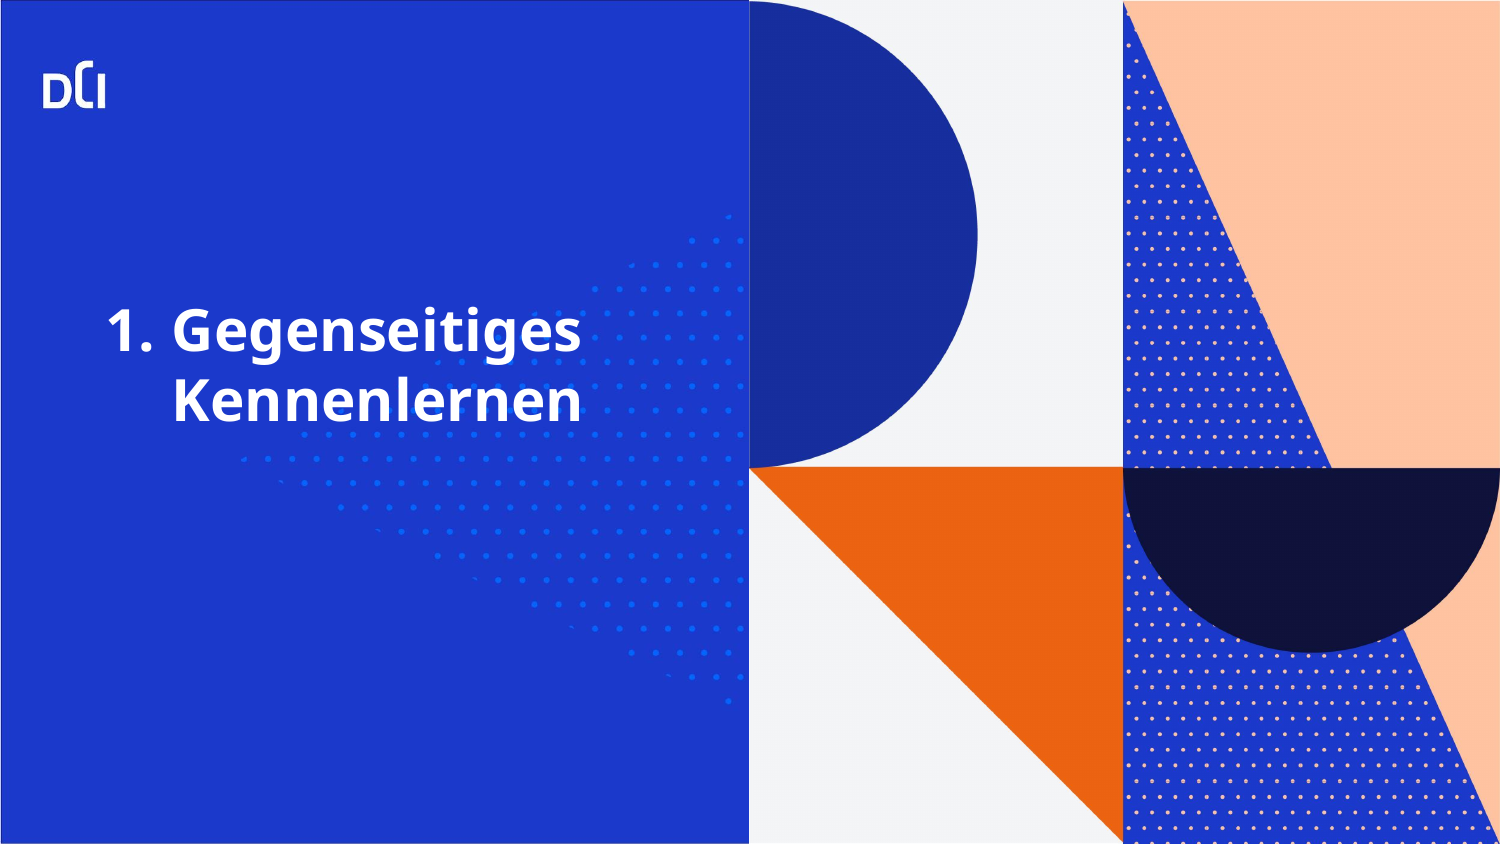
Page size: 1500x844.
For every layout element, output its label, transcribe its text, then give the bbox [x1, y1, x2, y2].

title Gegenseitiges Kennenlernen [81, 205, 639, 449]
picture [0, 0, 1500, 844]
